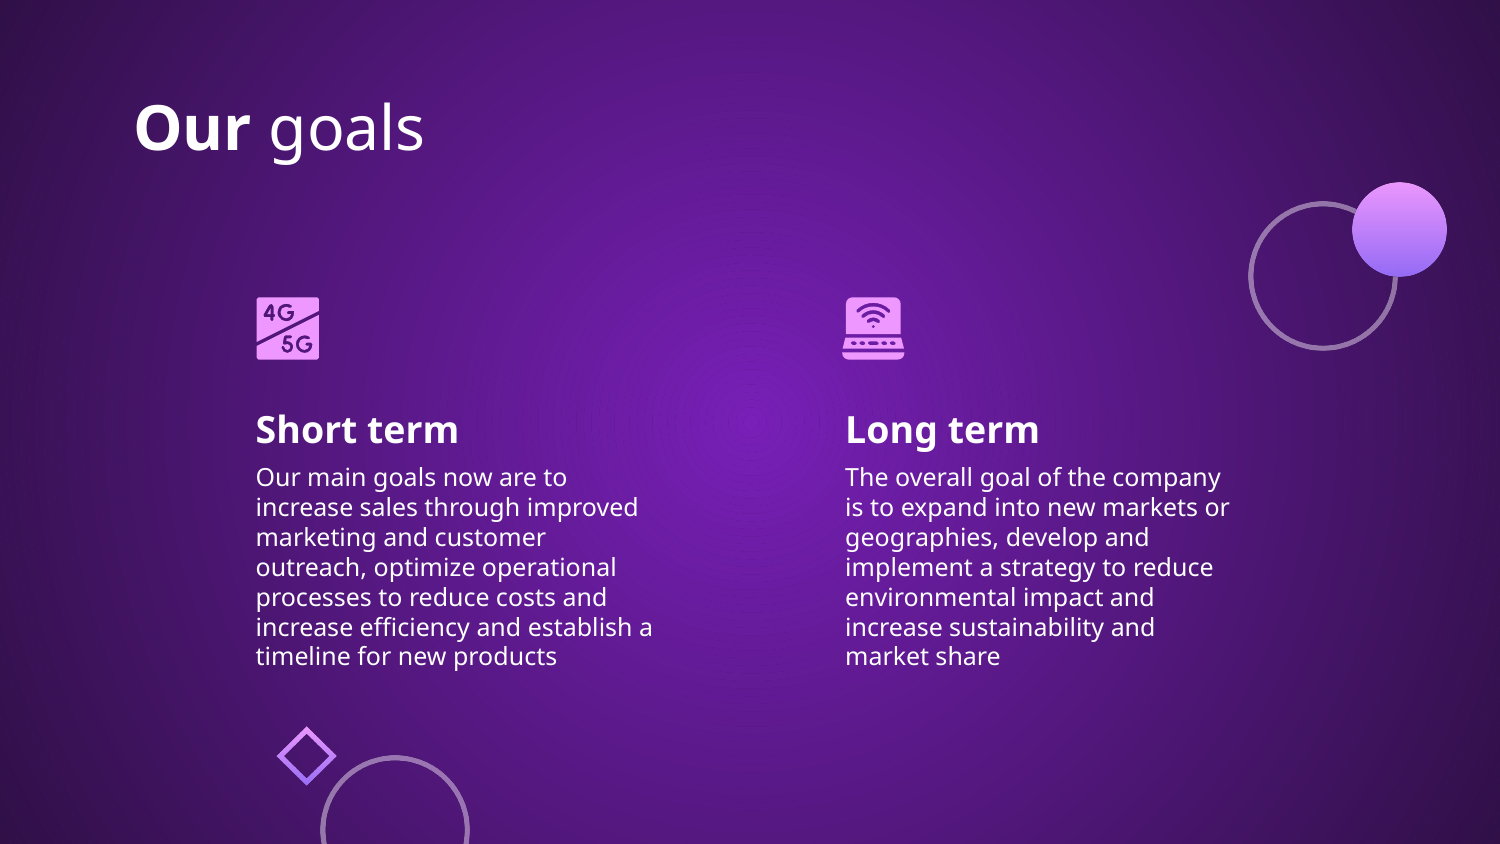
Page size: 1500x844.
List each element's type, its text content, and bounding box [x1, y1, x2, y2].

title Our goals [118, 72, 1382, 167]
picture [1352, 182, 1447, 277]
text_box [841, 297, 905, 360]
picture [276, 726, 337, 786]
subtitle Long term [830, 384, 1260, 446]
subtitle Short term [240, 384, 670, 467]
subtitle Our main goals now are to increase sales through improved marketing and customer outreach, optimize operational processes to reduce costs and increase efficiency and establish a timeline for new products [240, 467, 670, 668]
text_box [256, 297, 320, 360]
subtitle The overall goal of the company is to expand into new markets or geographies, develop and implement a strategy to reduce environmental impact and increase sustainability and market share [830, 446, 1260, 668]
